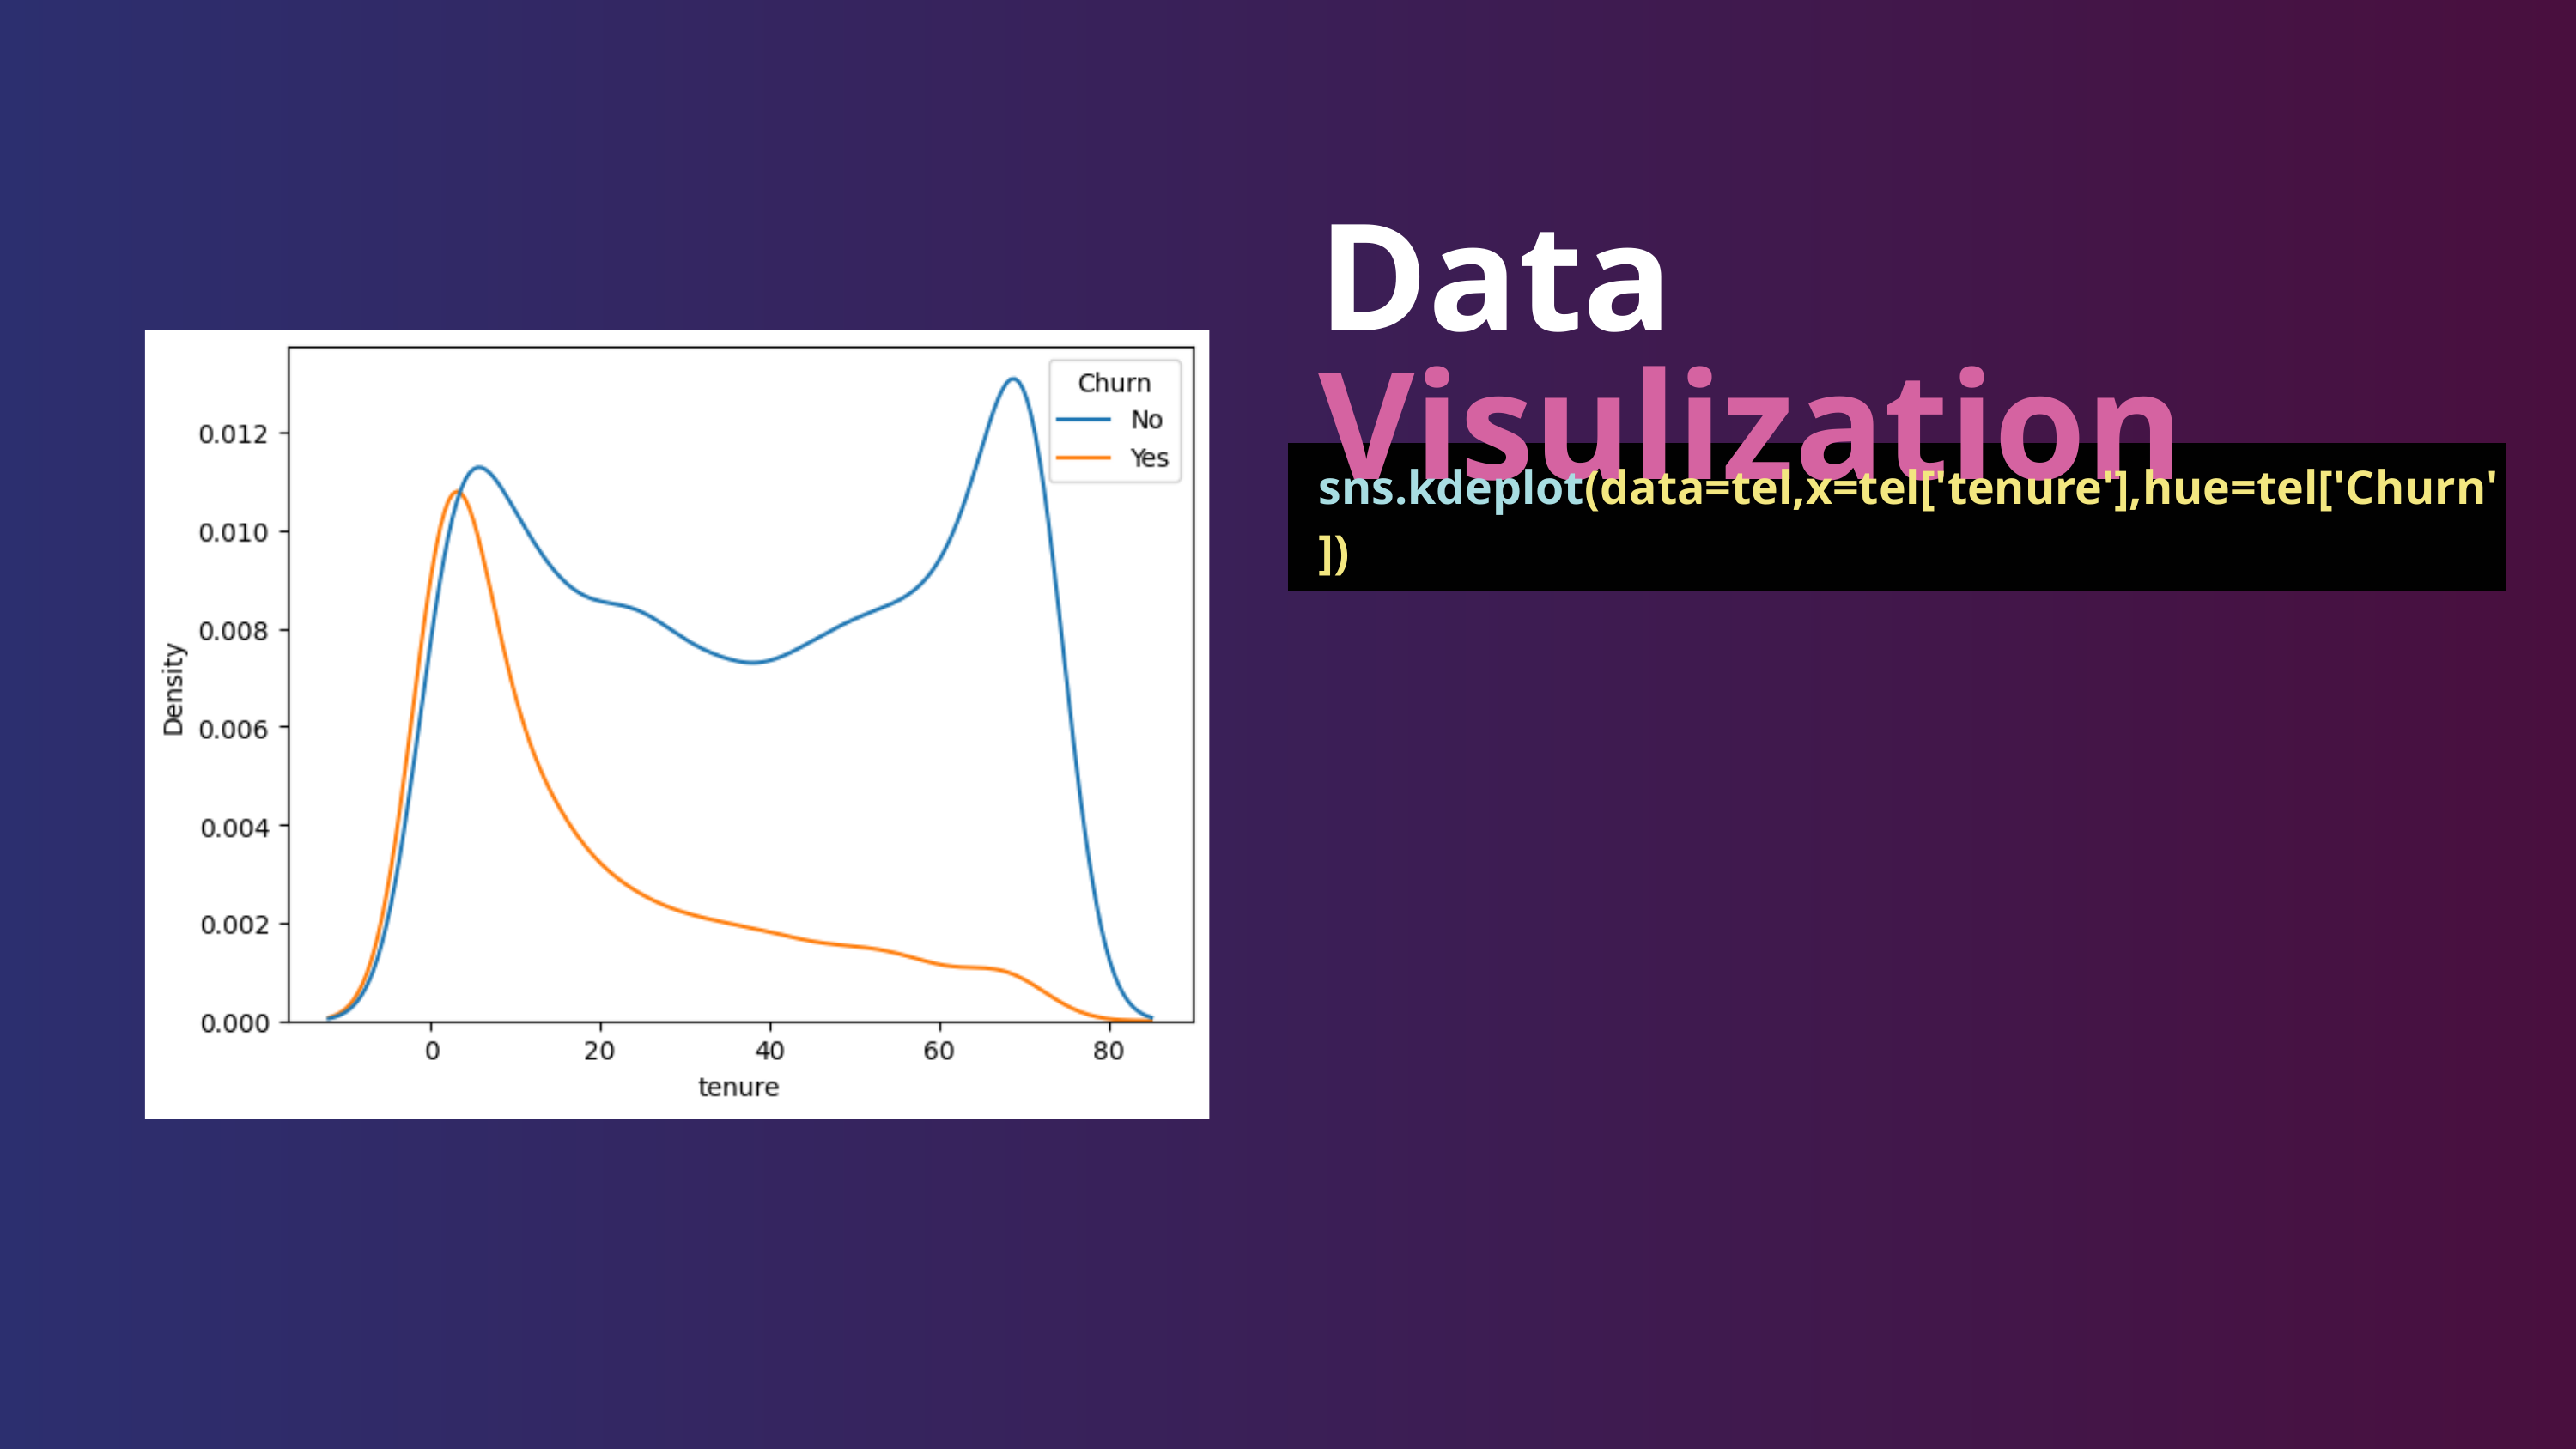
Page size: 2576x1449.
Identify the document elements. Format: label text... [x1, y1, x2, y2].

text_box [144, 330, 1210, 1119]
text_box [1287, 442, 2507, 591]
text_box Data Visulization [1318, 212, 2432, 441]
